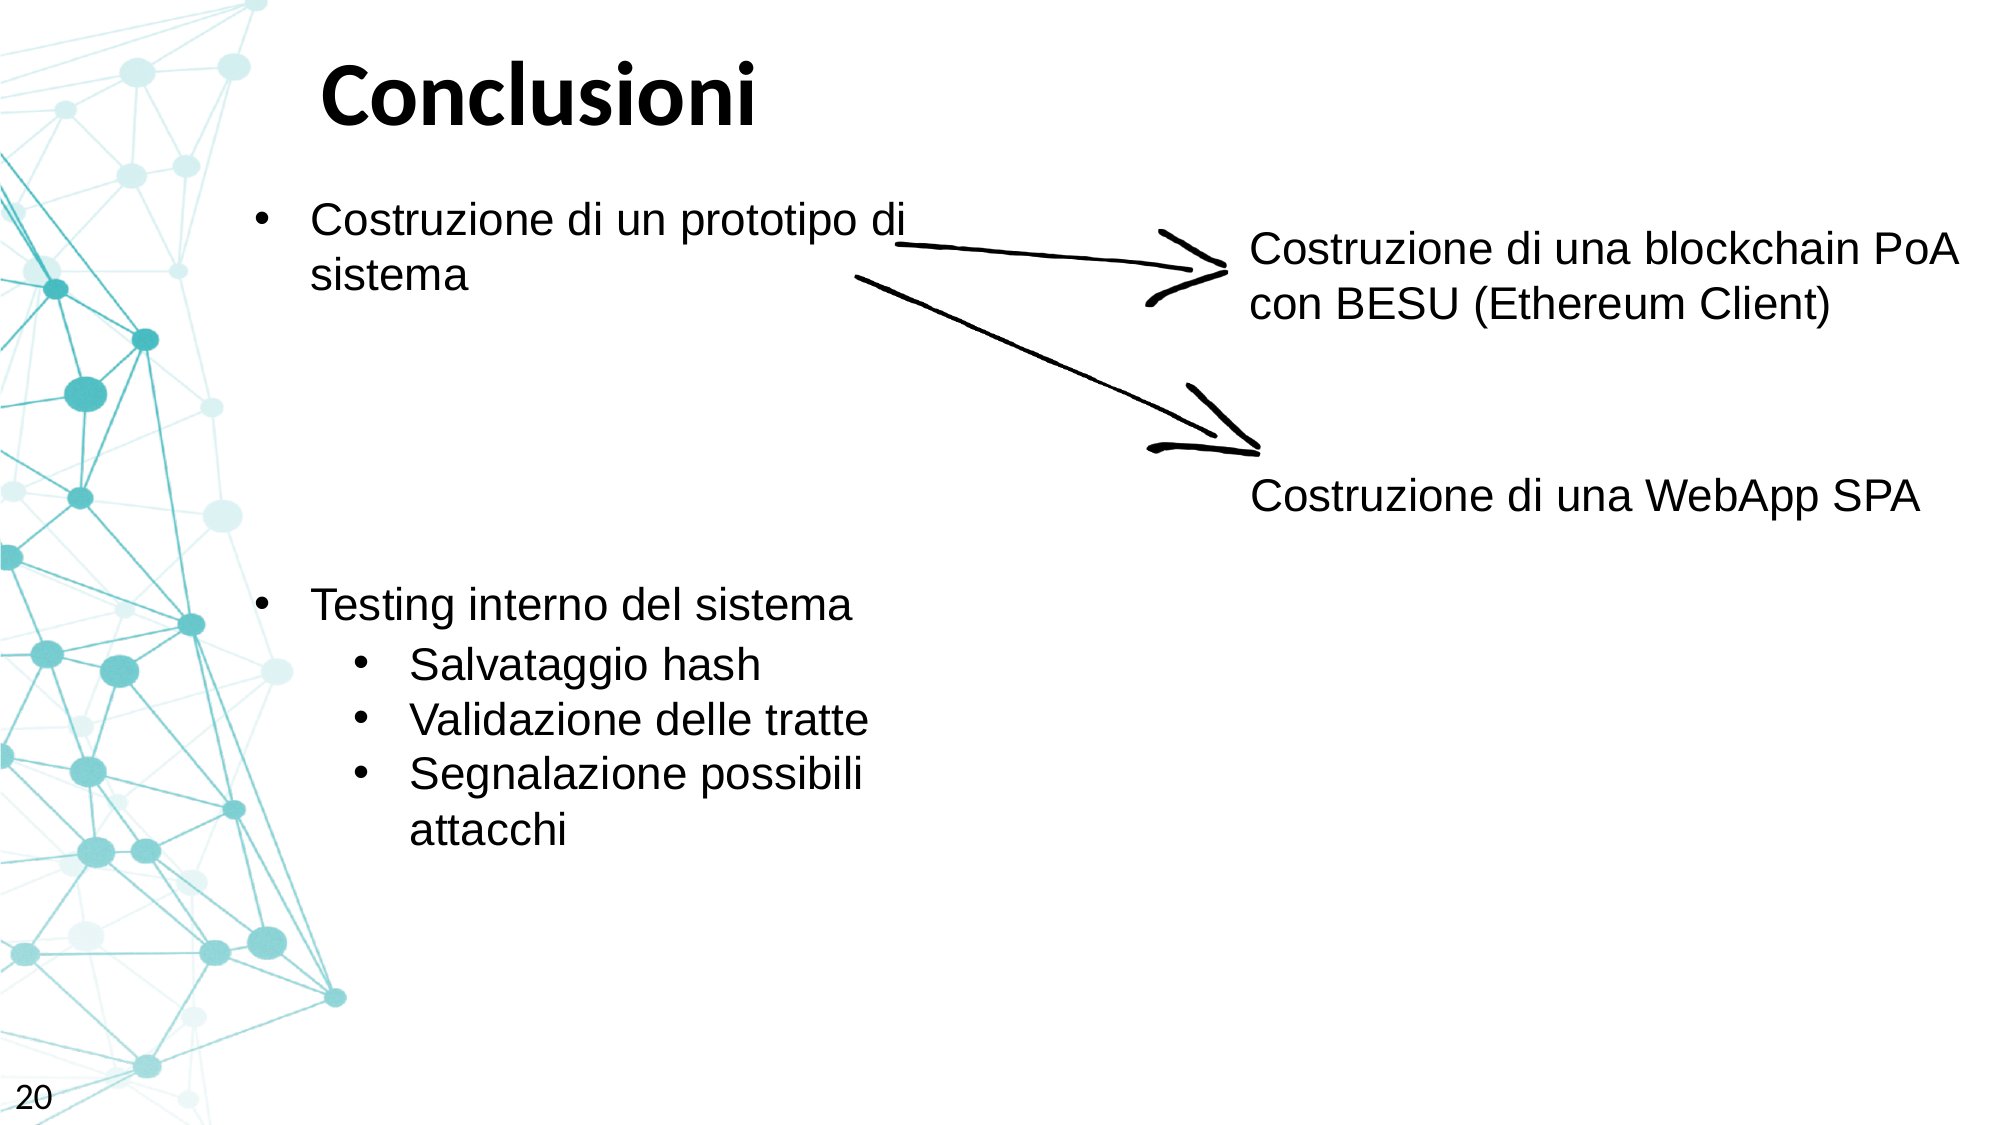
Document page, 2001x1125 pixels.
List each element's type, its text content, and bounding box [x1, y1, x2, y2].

text_box Costruzione di un prototipo di sistema Testing interno del sistema [239, 182, 1088, 639]
text_box Costruzione di una WebApp SPA [1235, 458, 1965, 529]
text_box Conclusioni [162, 26, 918, 152]
text_box 20 [0, 1064, 75, 1125]
text_box Costruzione di una blockchain PoA con BESU (Ethereum Client) [1234, 211, 2000, 342]
text_box Salvataggio hash Validazione delle tratte Segnalazione possibili attacchi [338, 639, 1012, 889]
picture [884, 214, 1234, 317]
picture [821, 320, 1283, 493]
picture [0, 0, 737, 1124]
